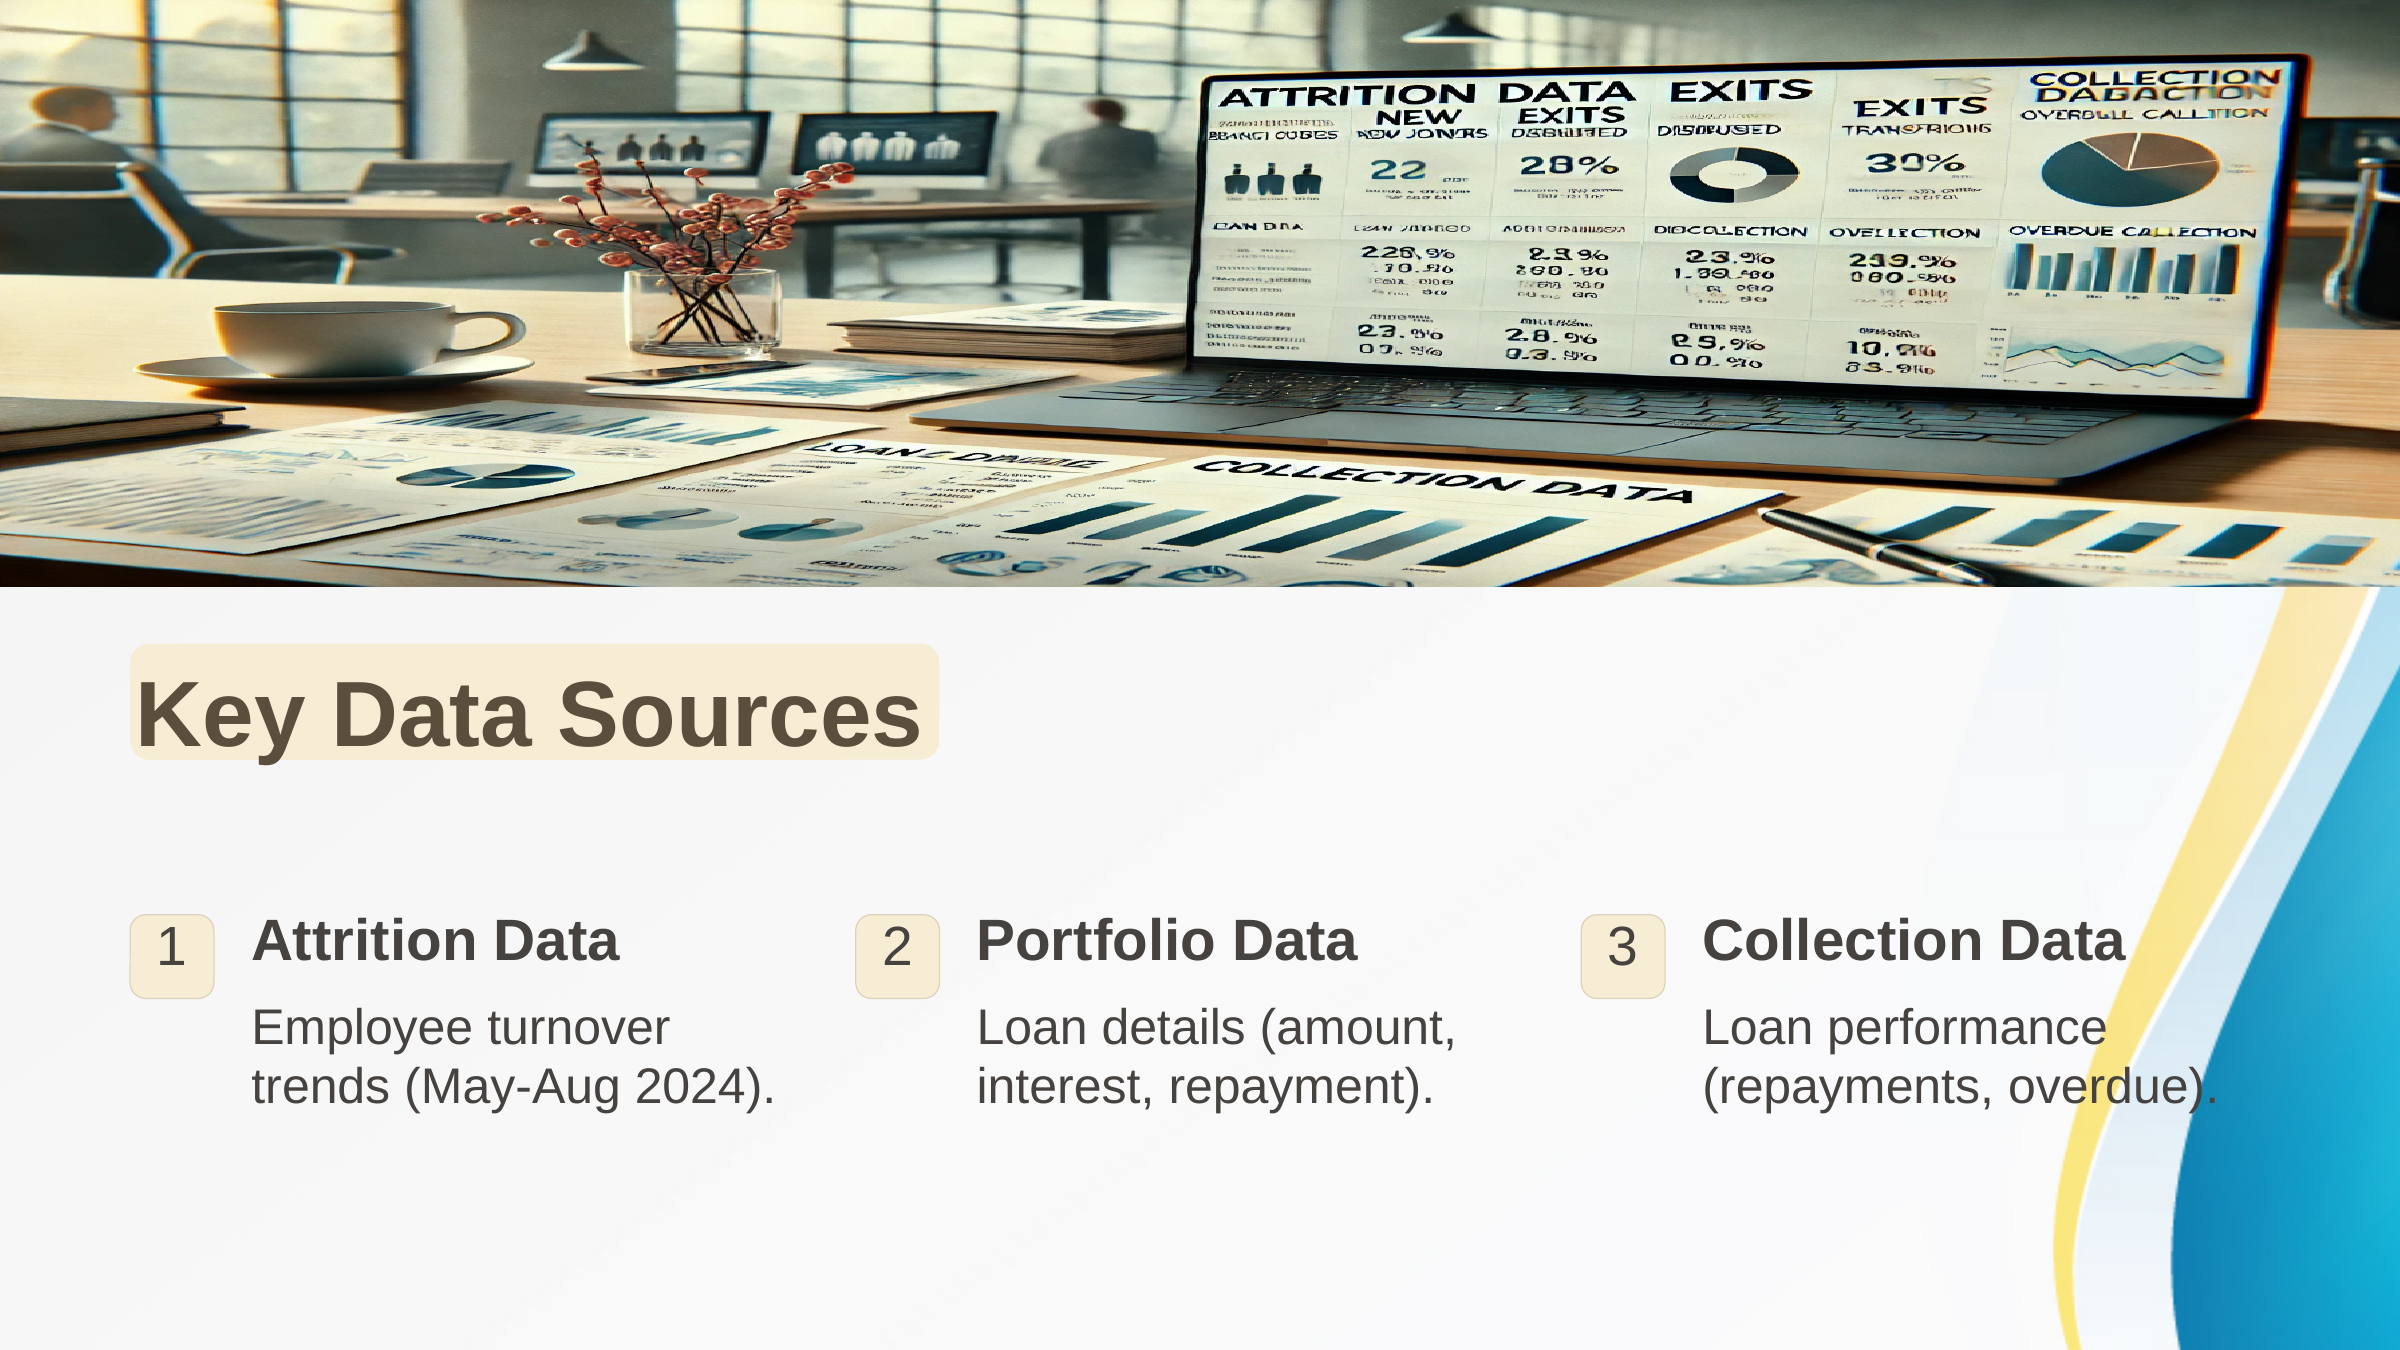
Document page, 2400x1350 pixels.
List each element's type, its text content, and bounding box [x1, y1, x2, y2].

text_box Attrition Data [251, 914, 717, 973]
picture [0, 0, 2400, 1350]
text_box Loan performance (repayments, overdue). [1702, 995, 2270, 1115]
text_box 2 [869, 921, 926, 992]
text_box Loan details (amount, interest, repayment). [976, 995, 1545, 1115]
text_box Key Data Sources [130, 643, 940, 760]
text_box [130, 914, 214, 999]
text_box 1 [144, 921, 200, 992]
text_box [855, 914, 940, 999]
text_box 3 [1595, 921, 1652, 992]
text_box Employee turnover trends (May-Aug 2024). [251, 995, 819, 1115]
text_box [1581, 914, 1666, 999]
text_box Portfolio Data [976, 914, 1442, 973]
text_box Collection Data [1702, 914, 2168, 973]
